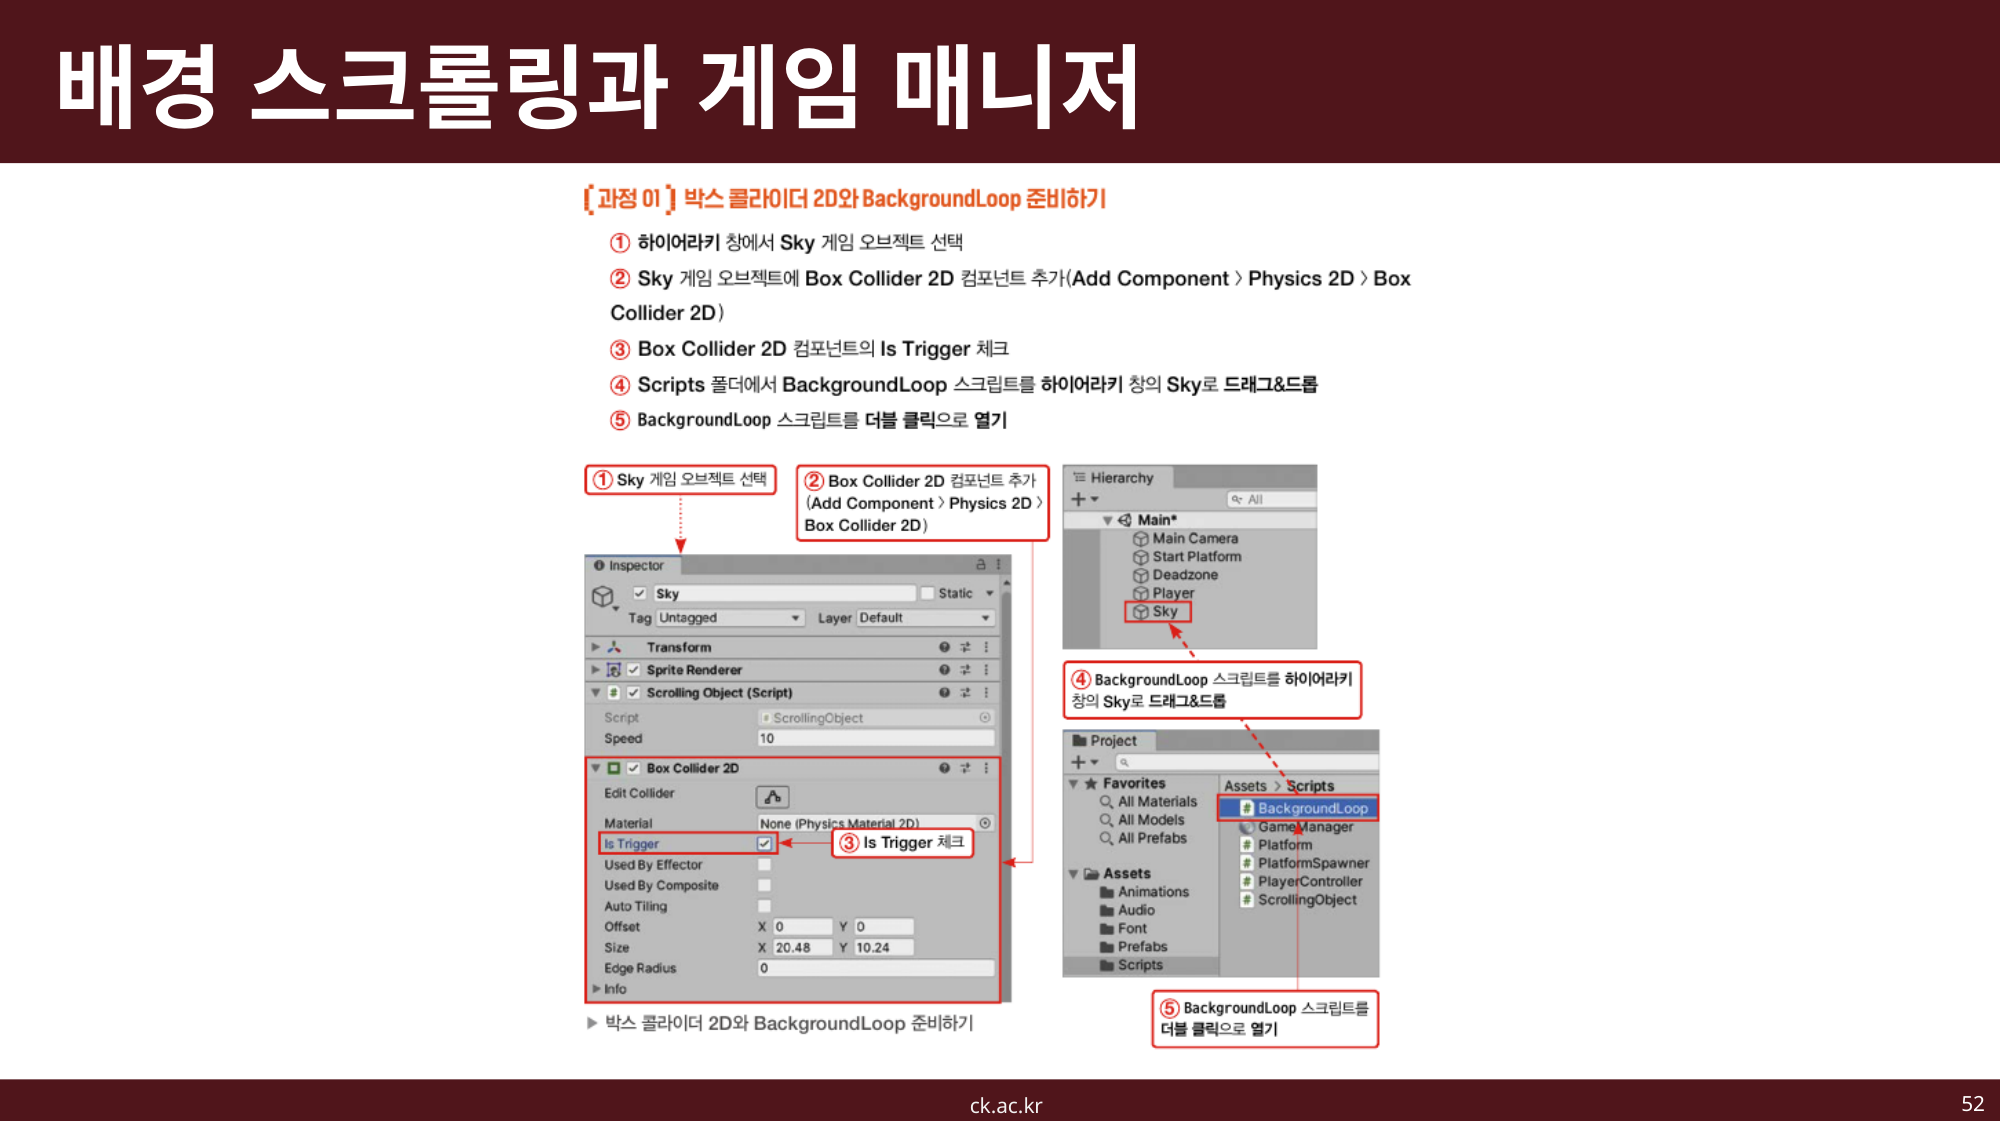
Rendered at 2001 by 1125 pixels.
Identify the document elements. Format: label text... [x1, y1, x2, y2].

slide_number 52 [1911, 1083, 2000, 1125]
title 배경 스크롤링과 게임 매니저 [39, 34, 1289, 149]
footer ck.ac.kr [949, 1084, 1064, 1125]
picture [568, 174, 1432, 1059]
